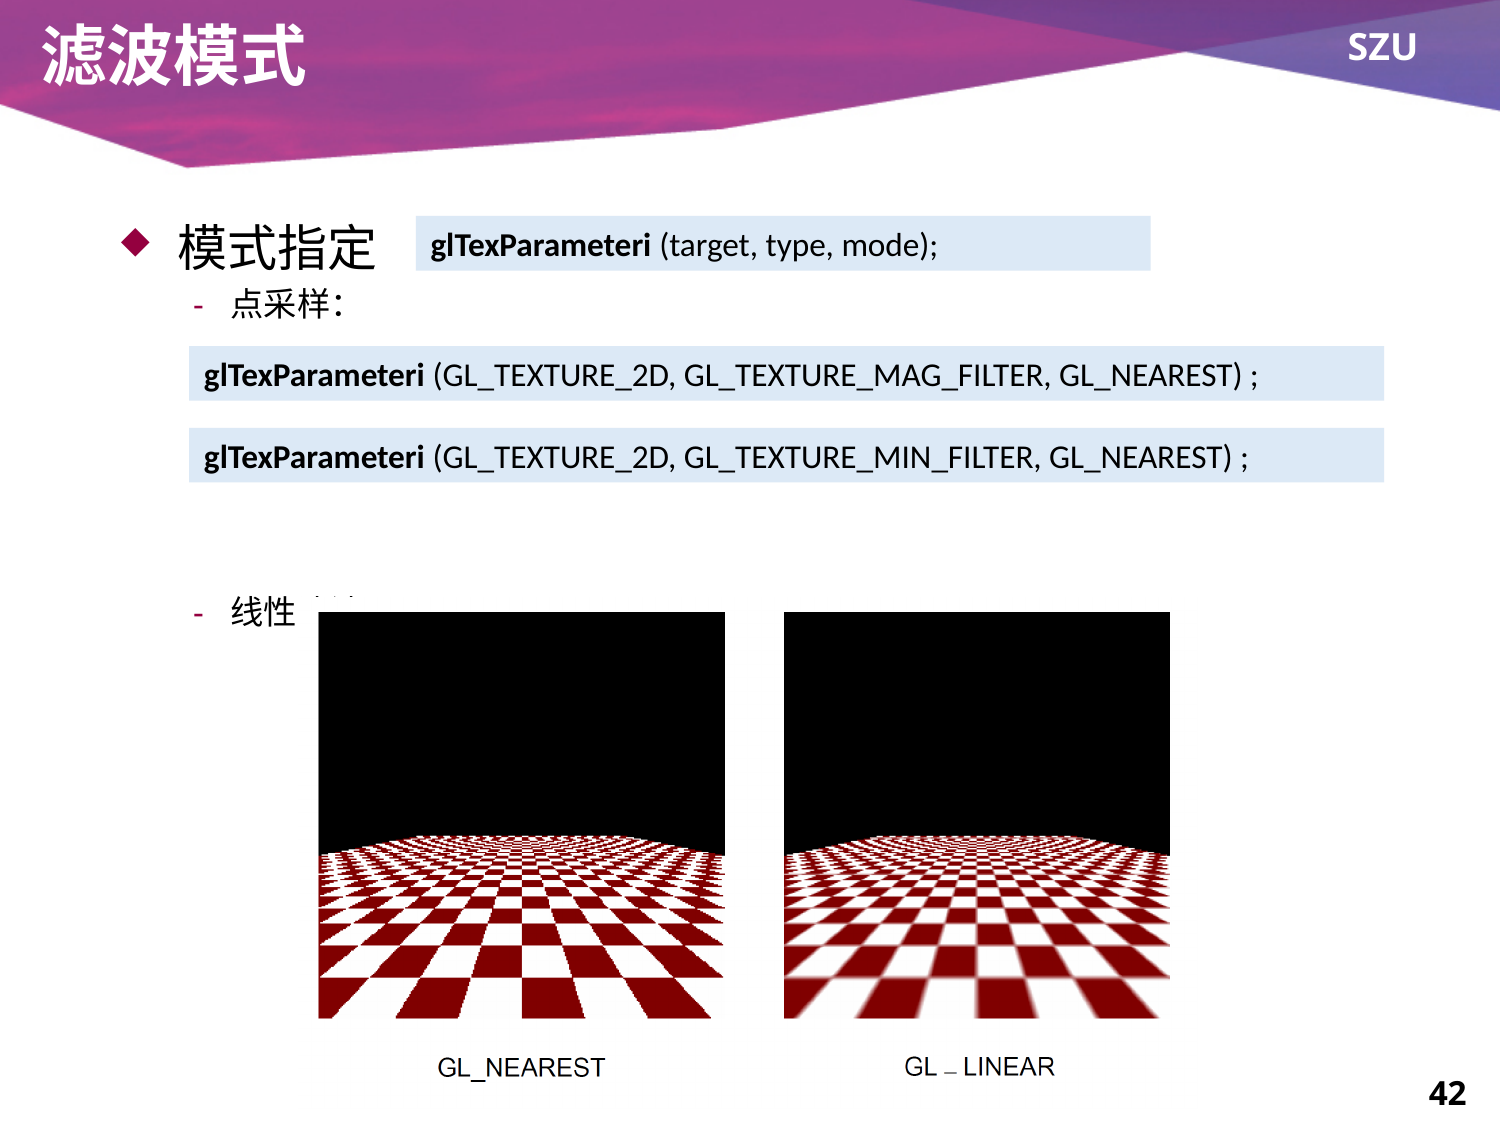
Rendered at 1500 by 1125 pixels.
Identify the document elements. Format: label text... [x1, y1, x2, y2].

picture [0, 0, 1500, 1125]
text_box glTexParameteri (GL_TEXTURE_2D, GL_TEXTURE_MIN_FILTER, GL_NEAREST) ; [189, 427, 1385, 483]
title 滤波模式 [25, 15, 1320, 104]
slide_number 42 [1384, 1065, 1500, 1125]
text_box glTexParameteri (target, type, mode); [415, 215, 1151, 271]
text_box glTexParameteri (GL_TEXTURE_2D, GL_TEXTURE_MAG_FILTER, GL_NEAREST) ; [189, 346, 1385, 401]
